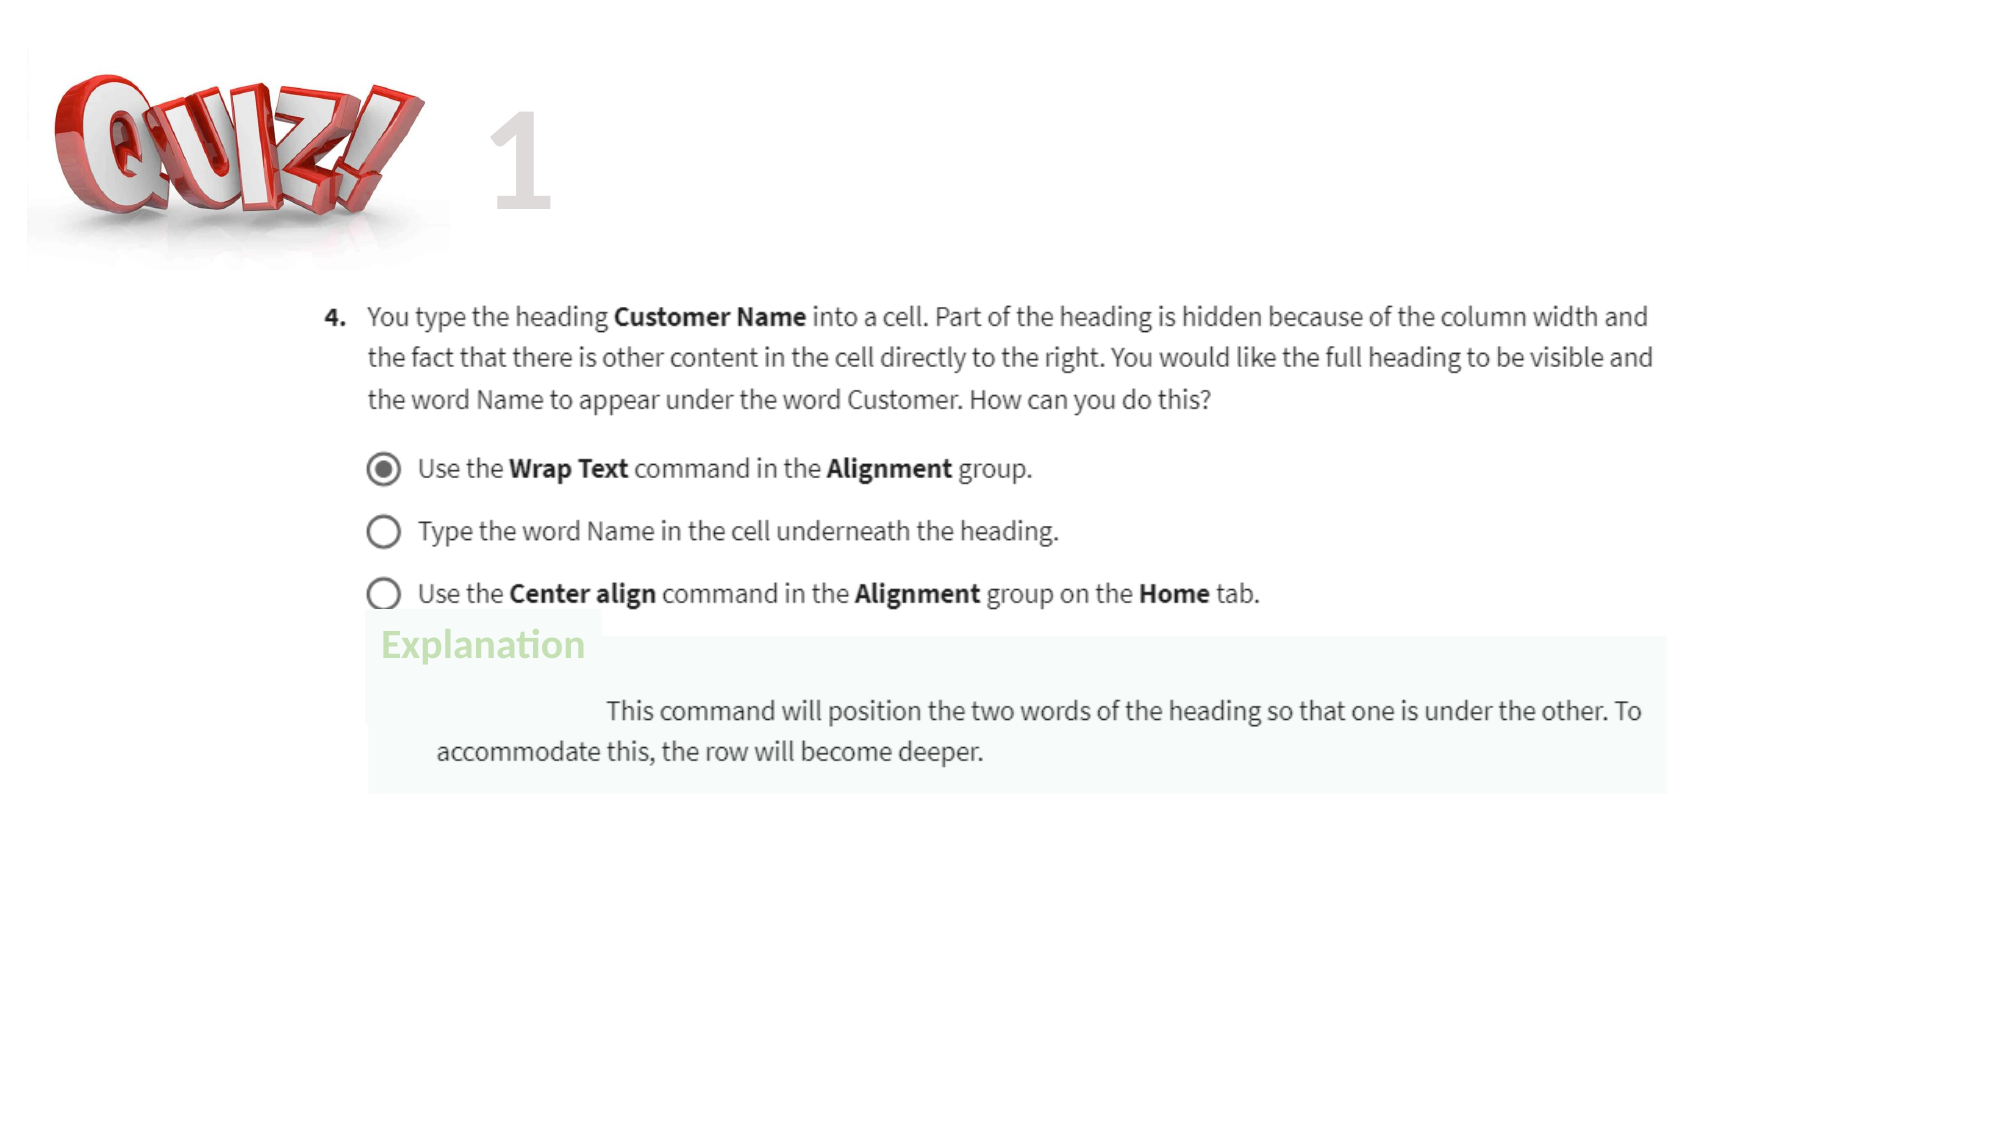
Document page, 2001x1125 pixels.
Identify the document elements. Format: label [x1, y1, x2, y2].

text_box [27, 31, 572, 270]
text_box [292, 270, 1708, 855]
